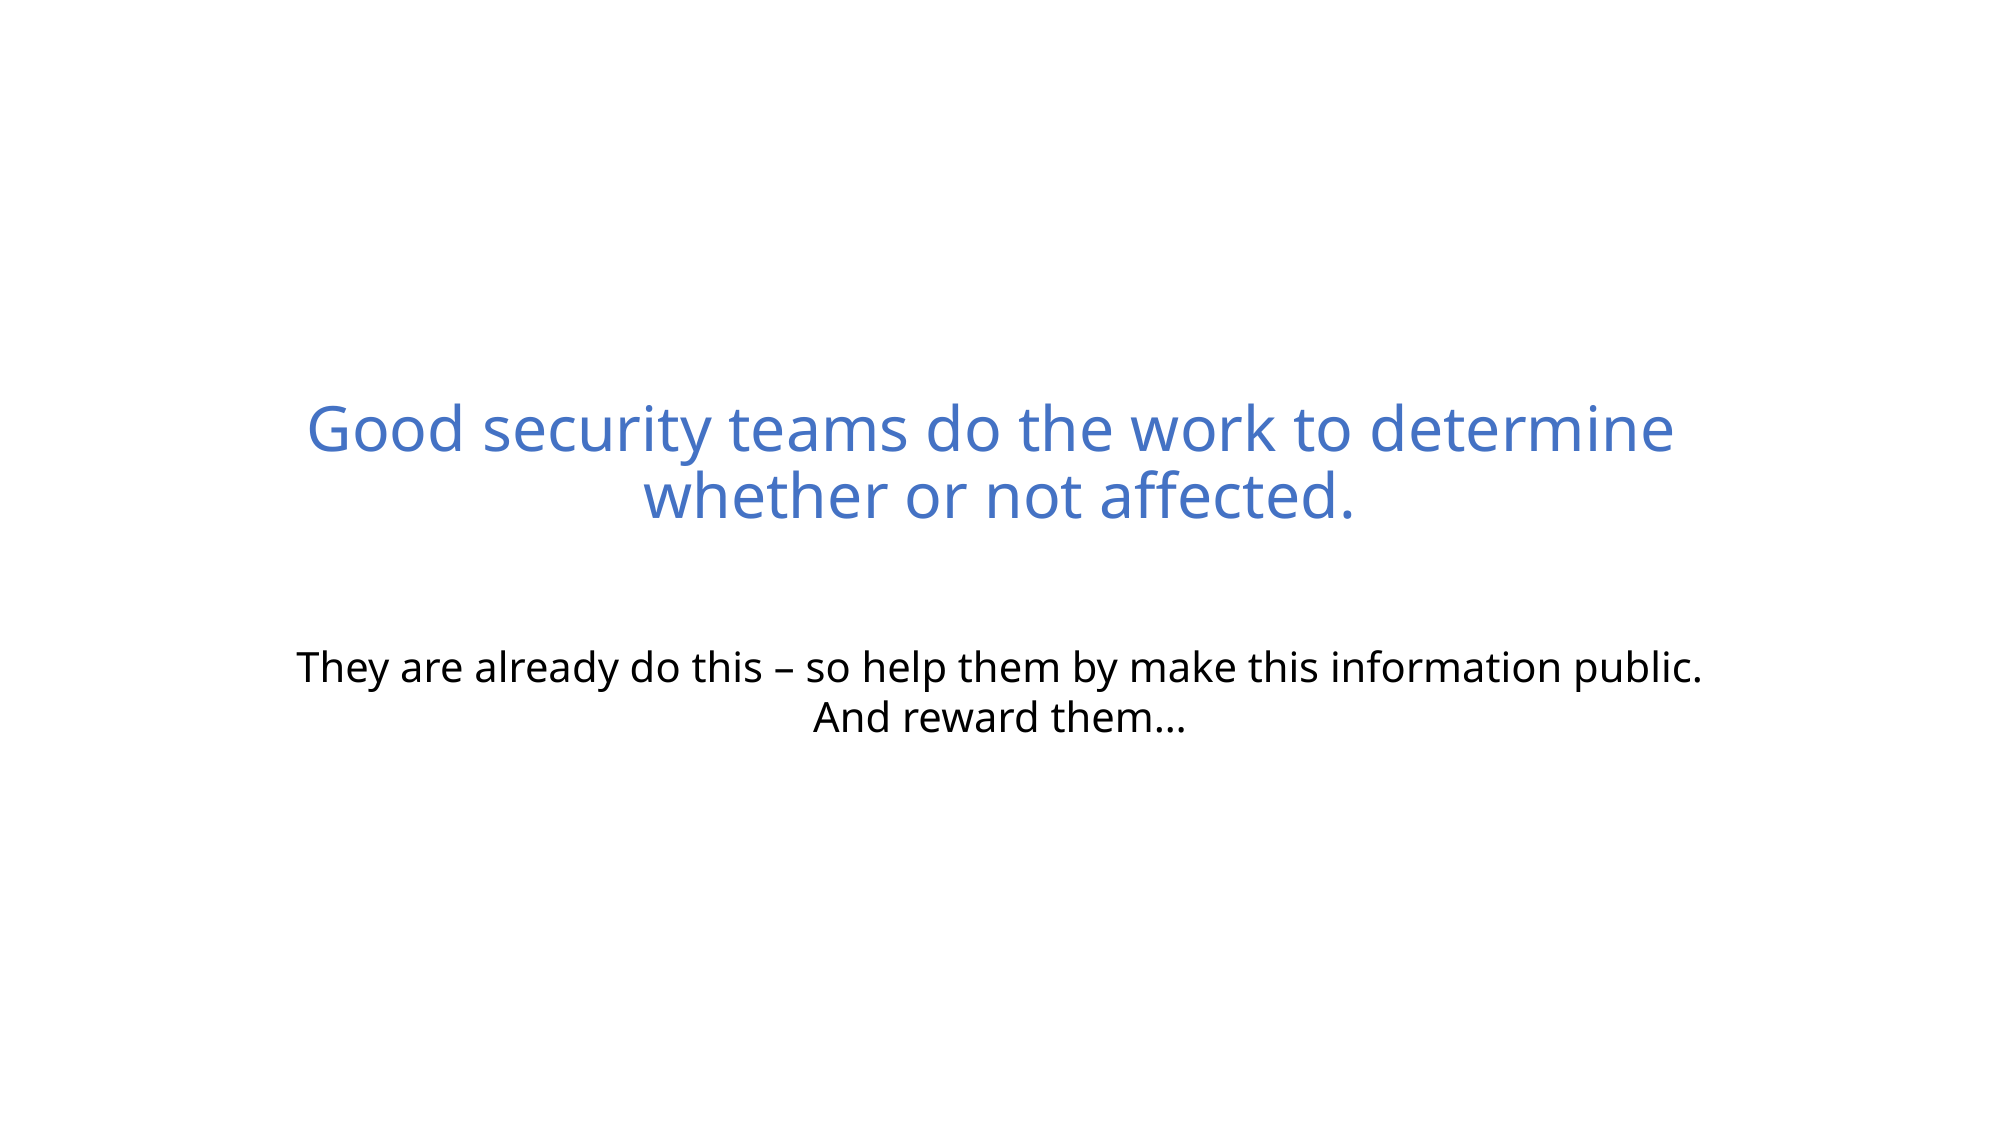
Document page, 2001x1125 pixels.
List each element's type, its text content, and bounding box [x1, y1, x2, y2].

list They are already do this – so help them by make this information public. And reward them… [145, 633, 1855, 1015]
title Good security teams do the work to determine whether or not affected. [145, 371, 1855, 633]
